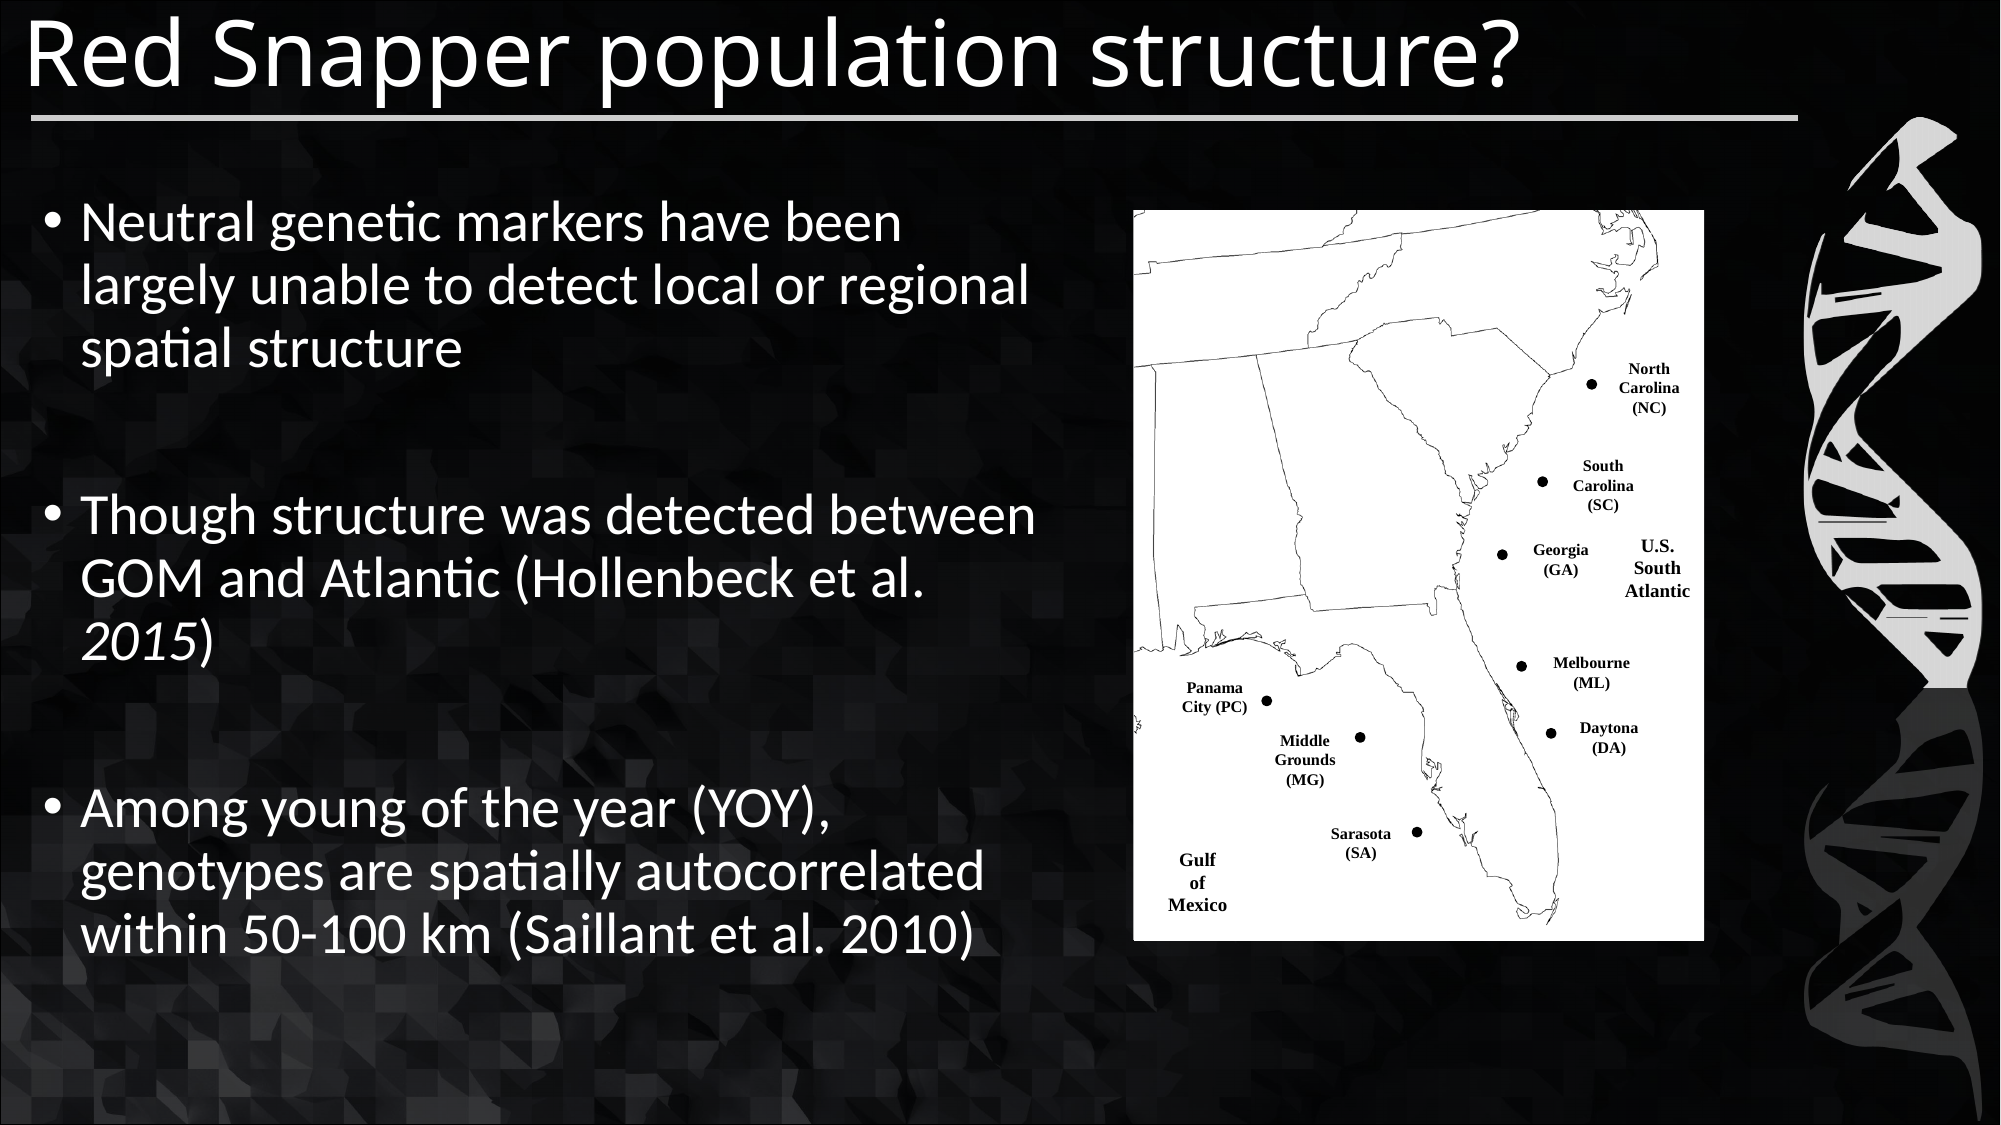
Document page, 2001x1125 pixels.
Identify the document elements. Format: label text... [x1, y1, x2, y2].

list Neutral genetic markers have been largely unable to detect local or regional spatial structure Though structure was detected between GOM and Atlantic (Hollenbeck et al. 2015) Among young of the year (YOY), genotypes are spatially autocorrelated within 50-100 km (Saillant et al. 2010) [27, 183, 1074, 1028]
picture [1, 1, 1999, 1124]
title Red Snapper population structure? [7, 0, 1653, 218]
